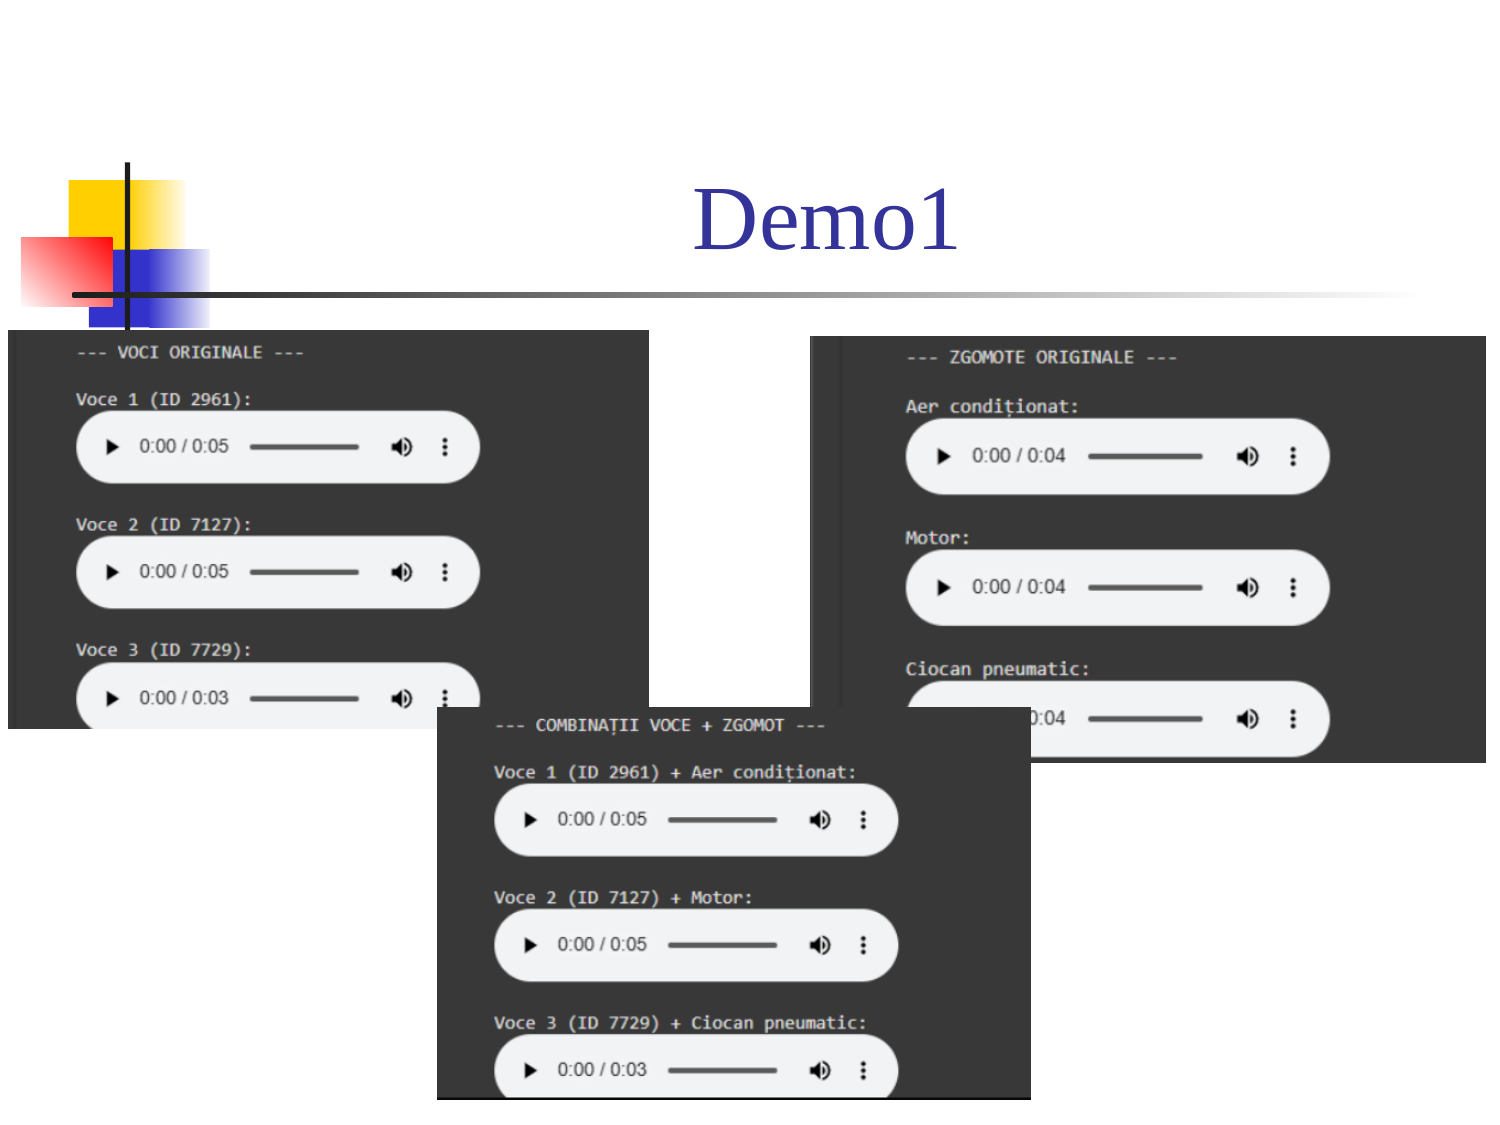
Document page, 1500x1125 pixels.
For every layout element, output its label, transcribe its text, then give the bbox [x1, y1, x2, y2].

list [8, 330, 649, 729]
title Demo1 [188, 35, 1468, 275]
picture [437, 335, 1486, 1100]
